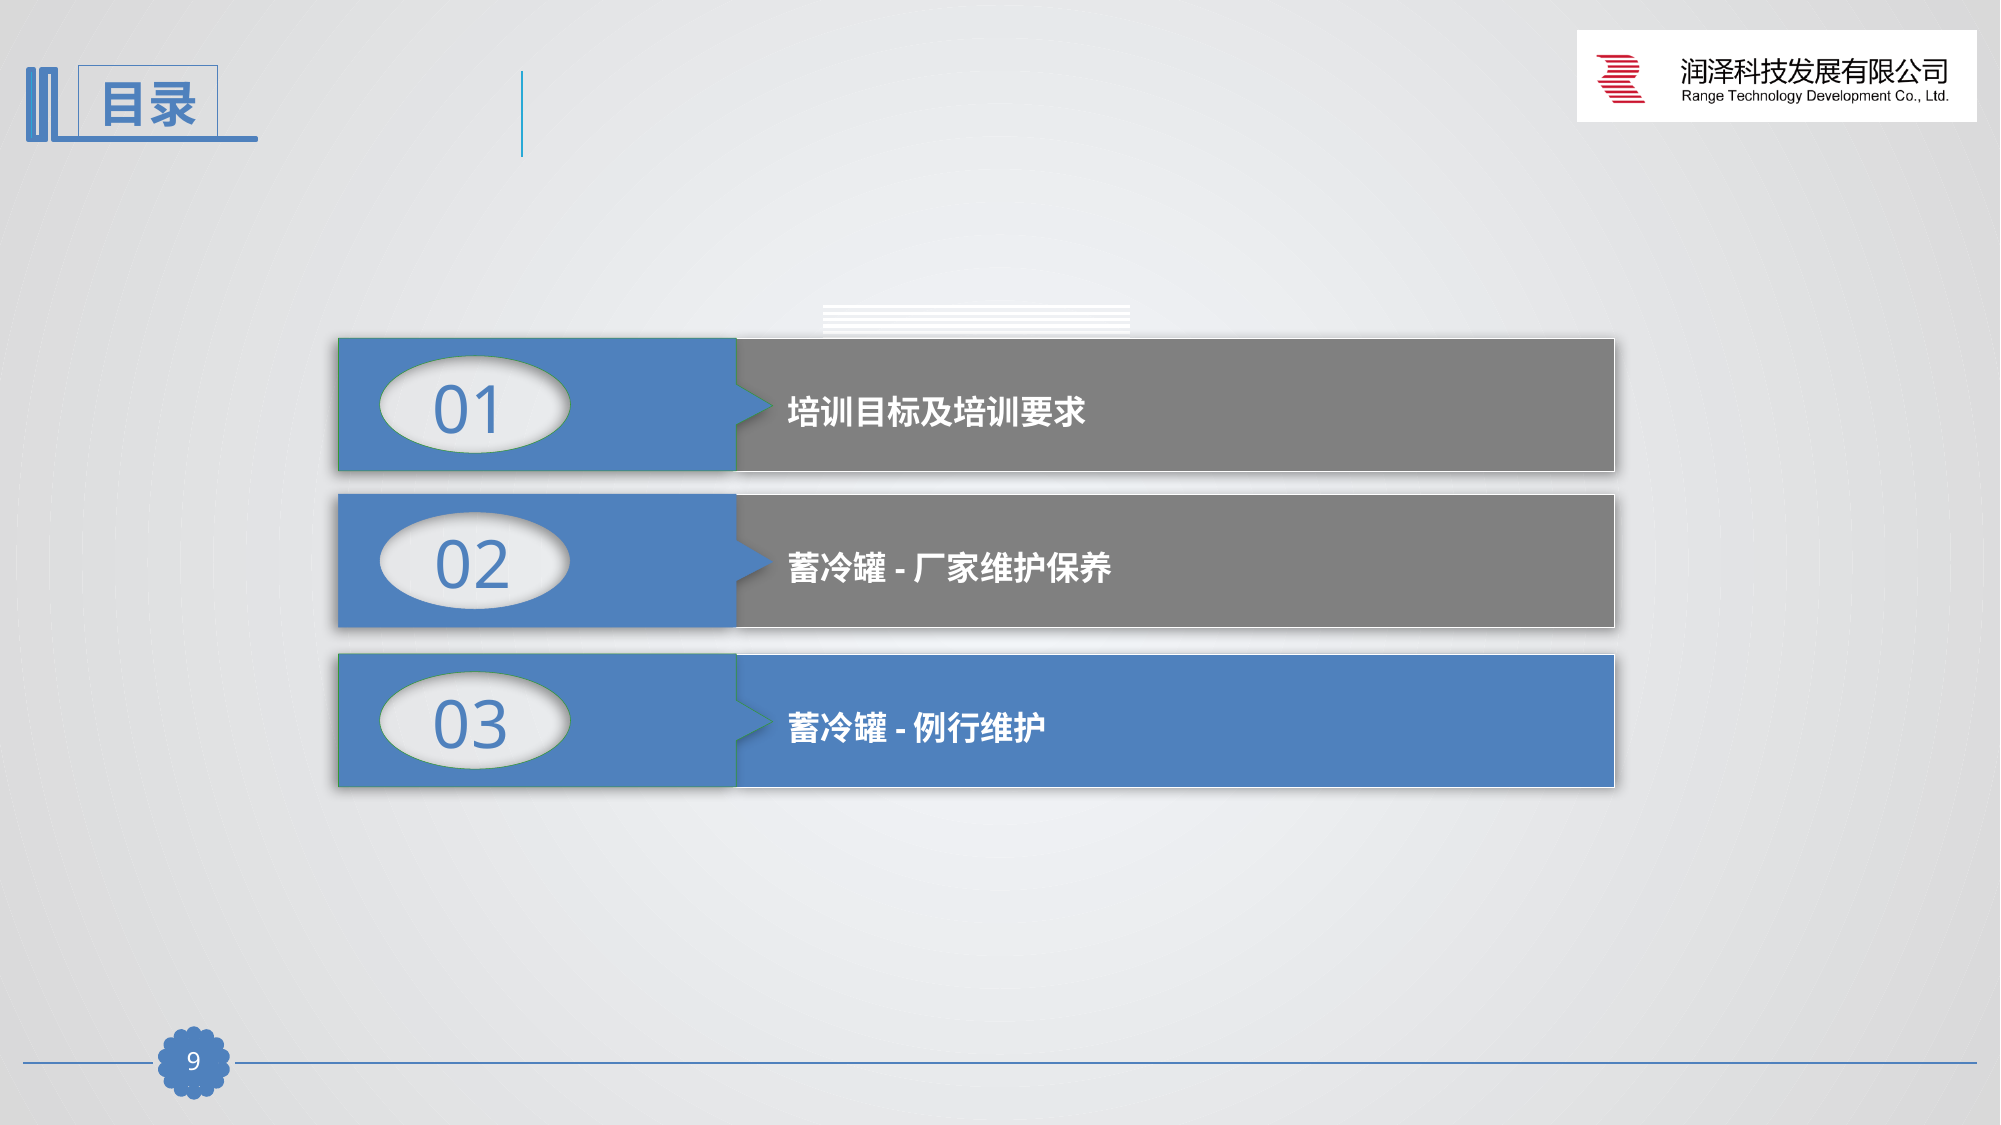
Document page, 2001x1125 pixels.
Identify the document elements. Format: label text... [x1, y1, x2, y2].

picture [1577, 30, 1977, 122]
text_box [337, 493, 1615, 628]
slide_number 8 [169, 1039, 218, 1086]
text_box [337, 653, 1615, 788]
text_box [337, 337, 1615, 472]
